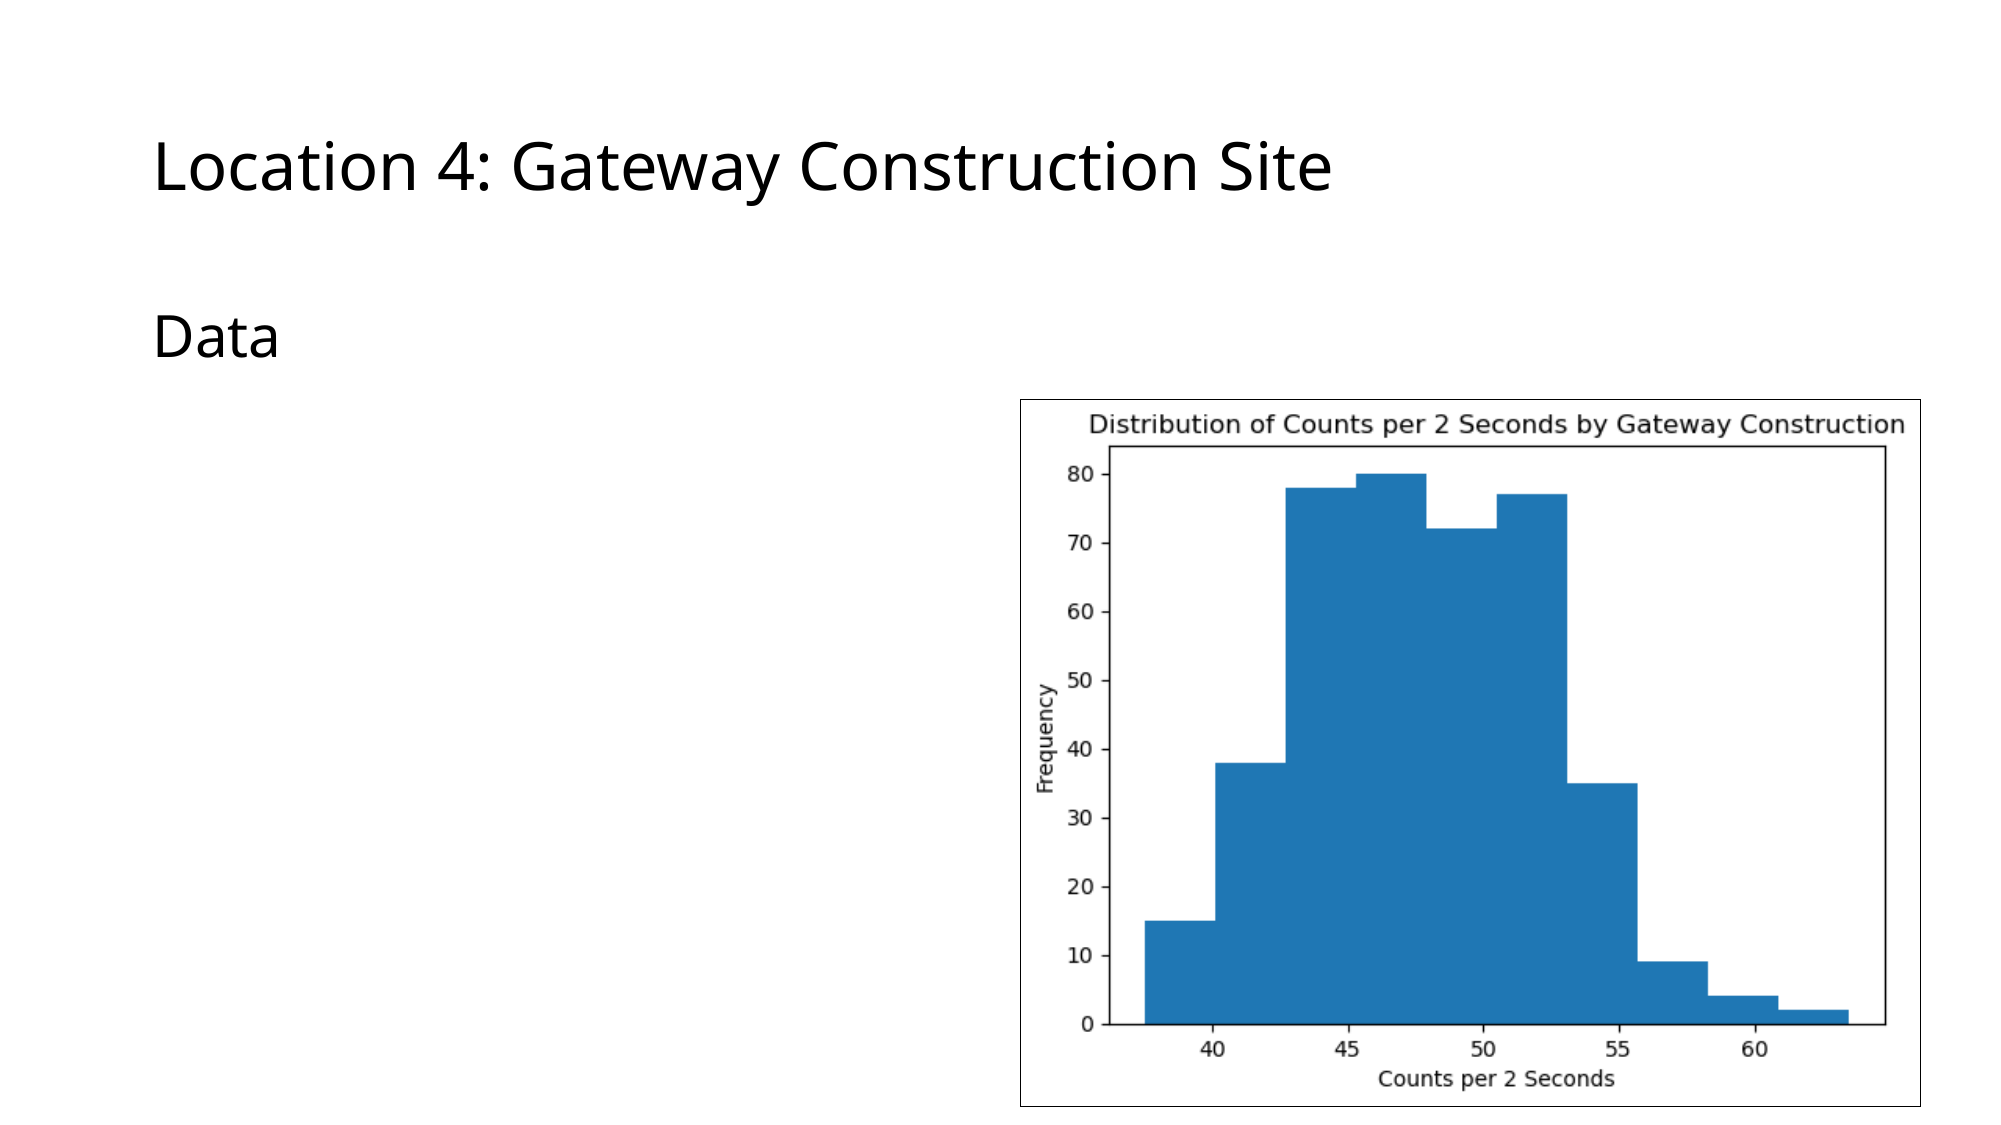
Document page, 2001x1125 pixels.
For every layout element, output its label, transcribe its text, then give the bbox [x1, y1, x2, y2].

title Location 4: Gateway Construction Site [137, 59, 1863, 278]
list Data [137, 299, 1863, 1014]
picture [1019, 398, 1921, 1108]
